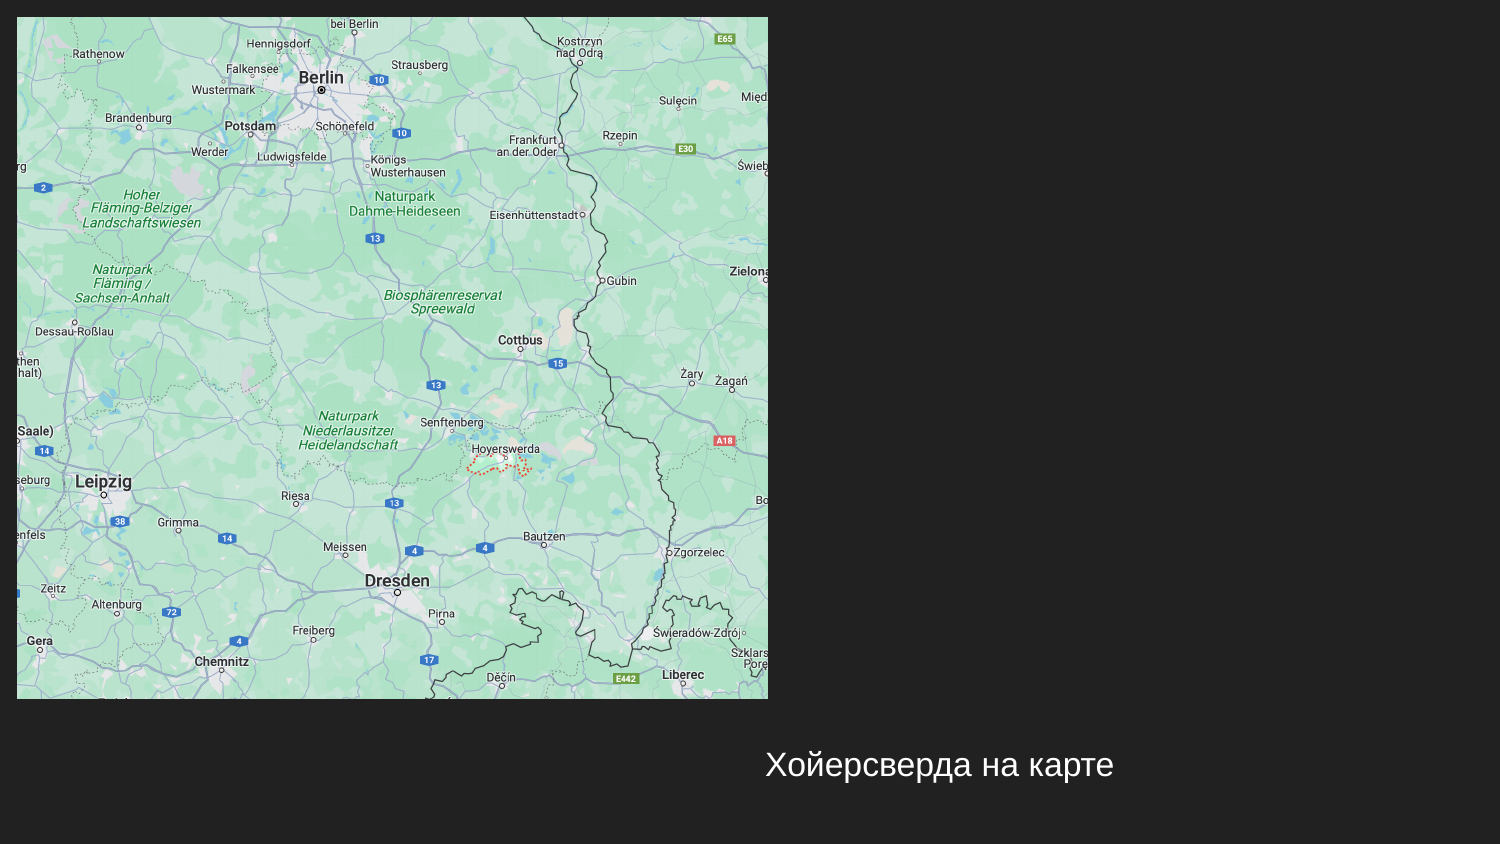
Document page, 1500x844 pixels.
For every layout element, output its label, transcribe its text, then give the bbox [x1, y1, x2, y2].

title Хойерсверда на карте [750, 730, 1449, 824]
picture [17, 17, 768, 699]
